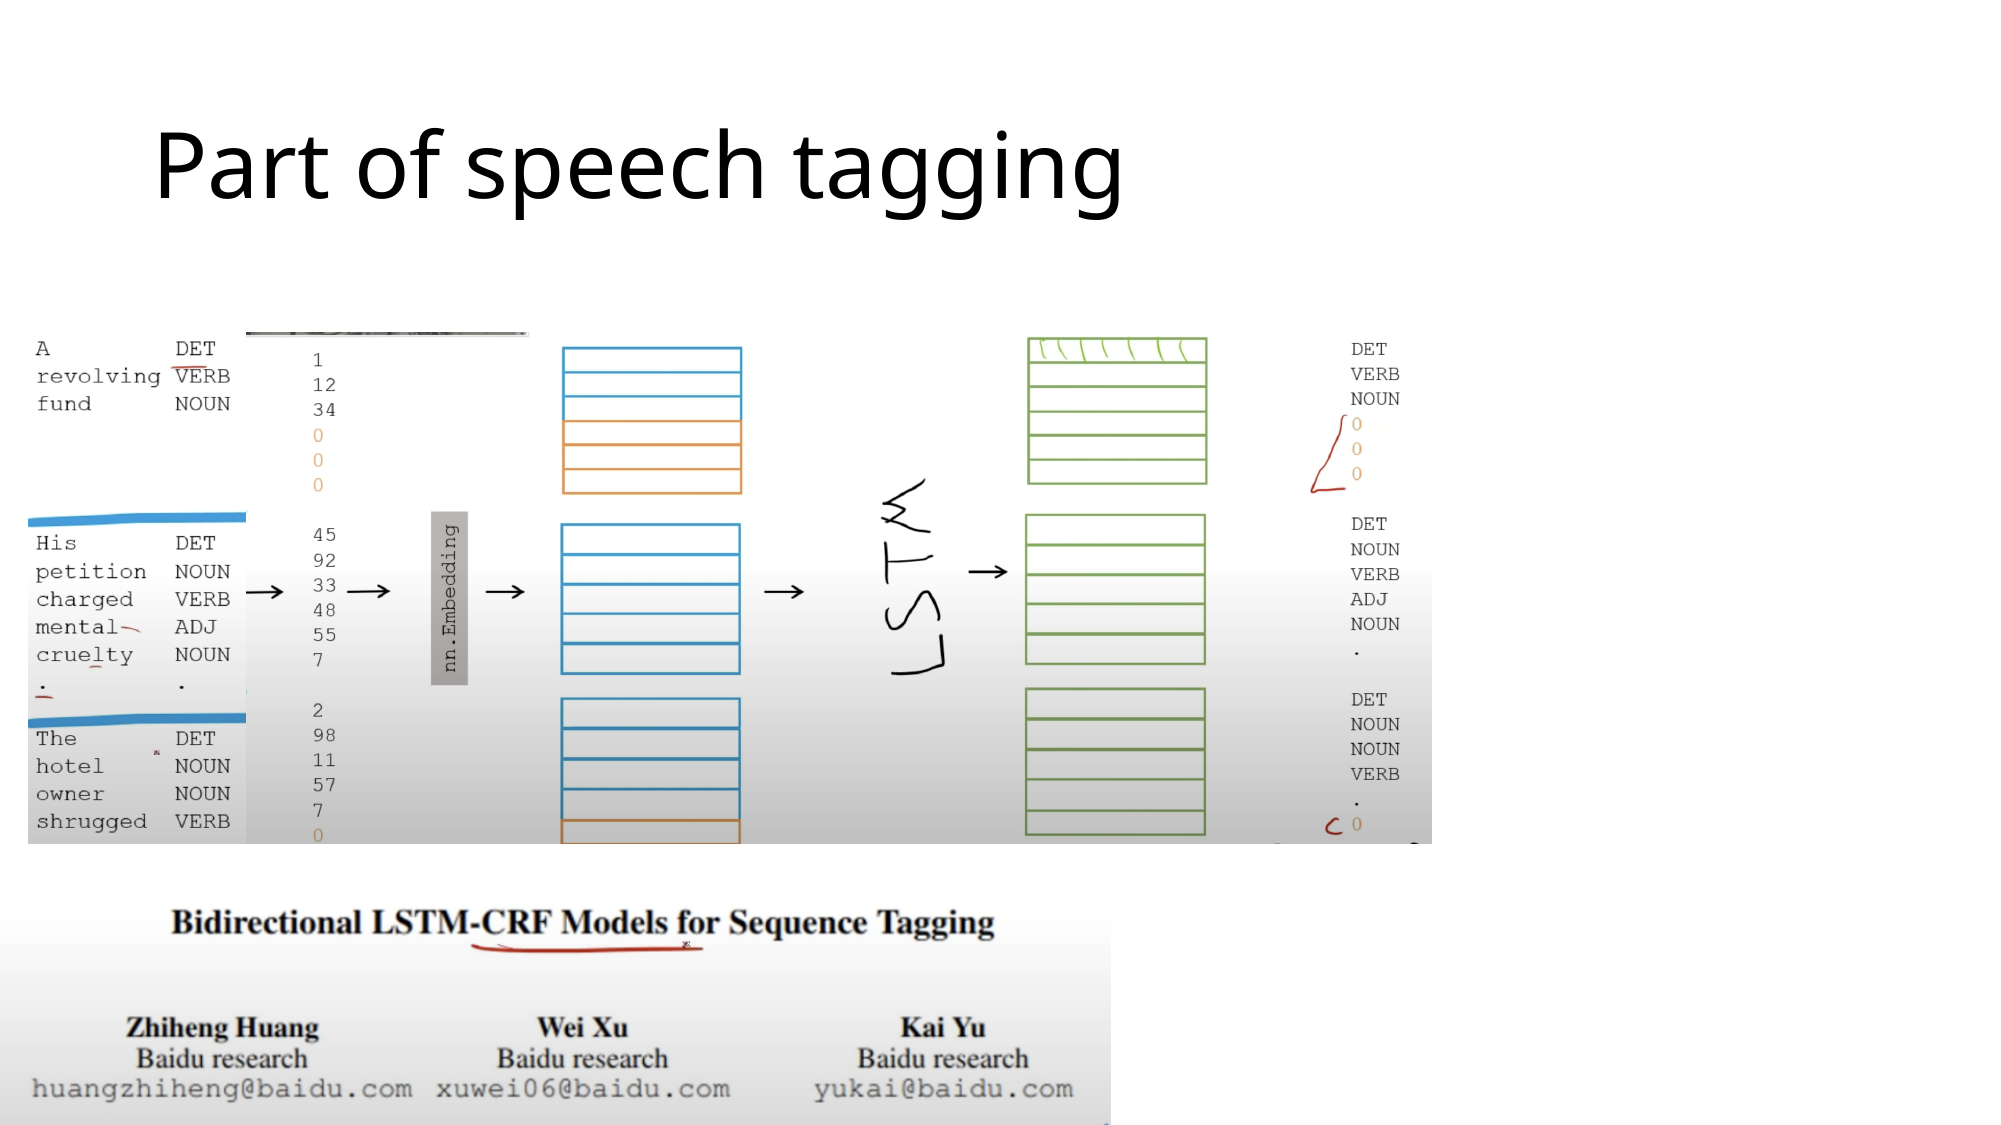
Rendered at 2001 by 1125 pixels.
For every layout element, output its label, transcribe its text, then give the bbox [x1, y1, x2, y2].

title Part of speech tagging [137, 59, 1863, 278]
picture [0, 872, 1111, 1125]
picture [28, 332, 1432, 844]
